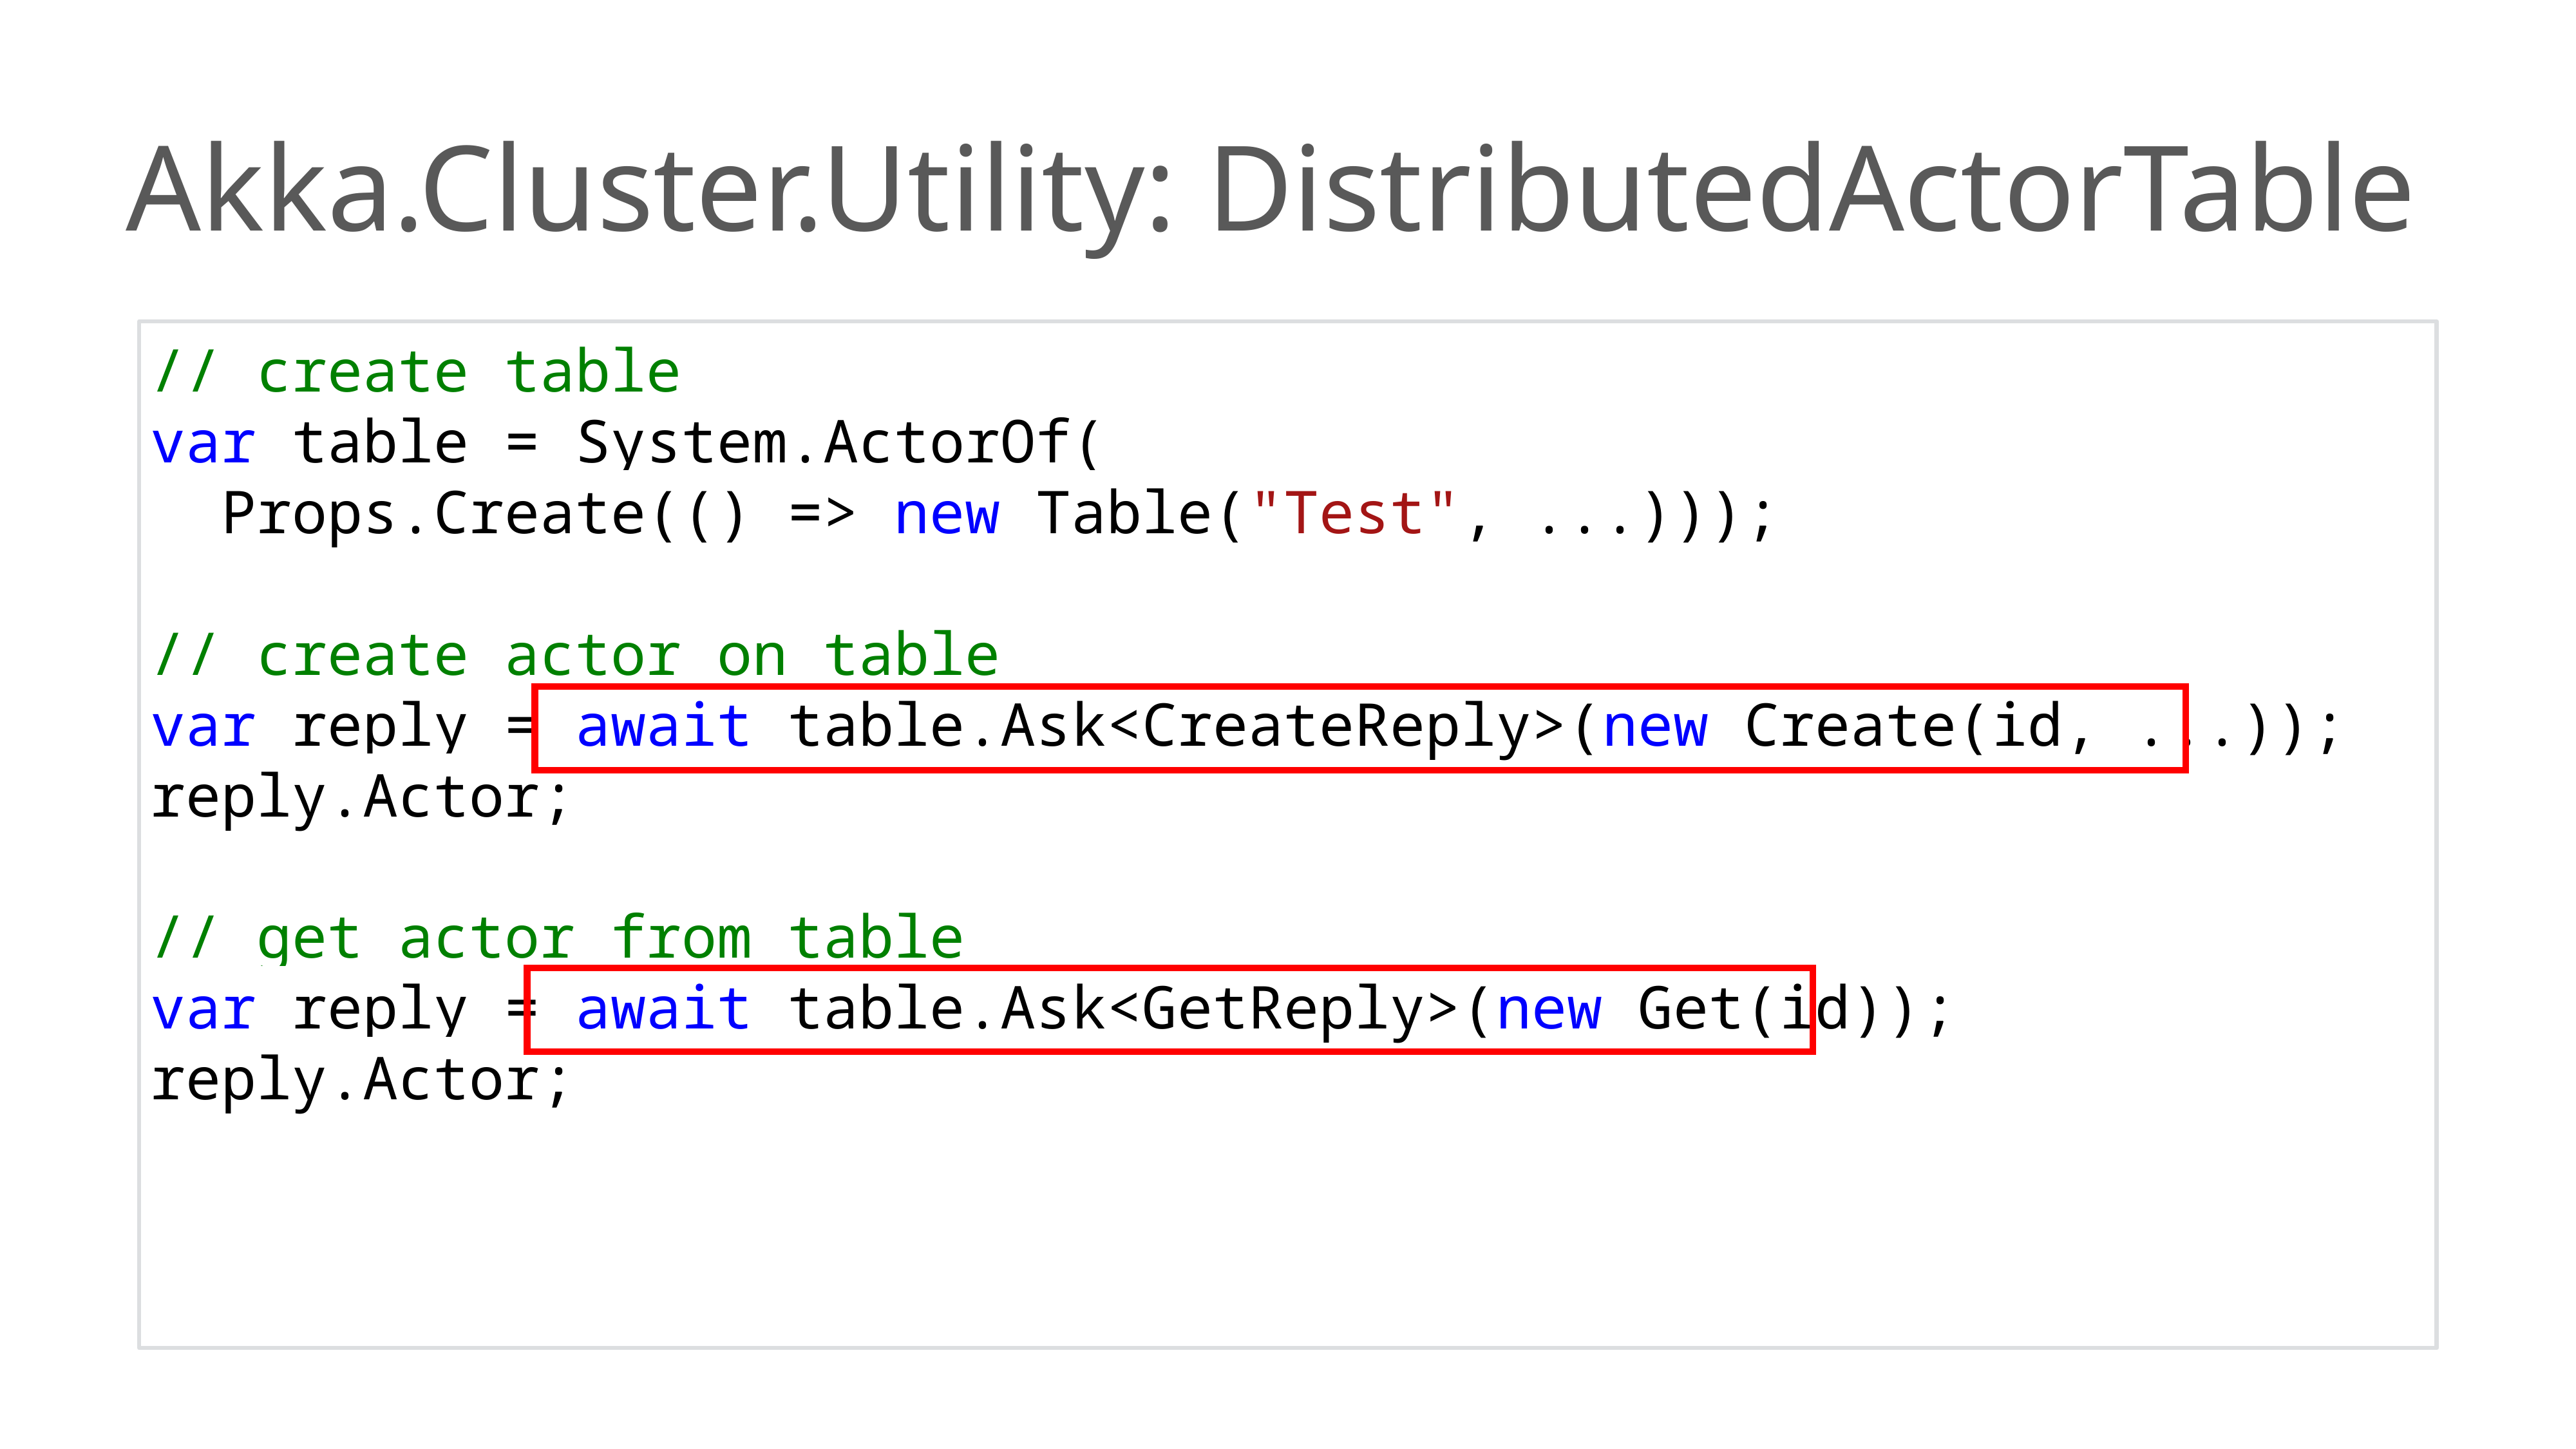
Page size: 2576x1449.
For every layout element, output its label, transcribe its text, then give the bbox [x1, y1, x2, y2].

text_box Akka.Cluster.Utility: DistributedActorTable [117, 108, 2426, 260]
text_box [535, 686, 2186, 770]
text_box [527, 967, 1813, 1052]
text_box // create table var table = System.ActorOf( Props.Create(() => new Table("Test", ...))); // create actor on table var reply = await table.Ask<CreateReply>(new Create(id, ...)); reply.Actor; // get actor from table var reply = await table.Ask<GetReply>(new Get(id)); reply.Actor; [139, 321, 2437, 1349]
